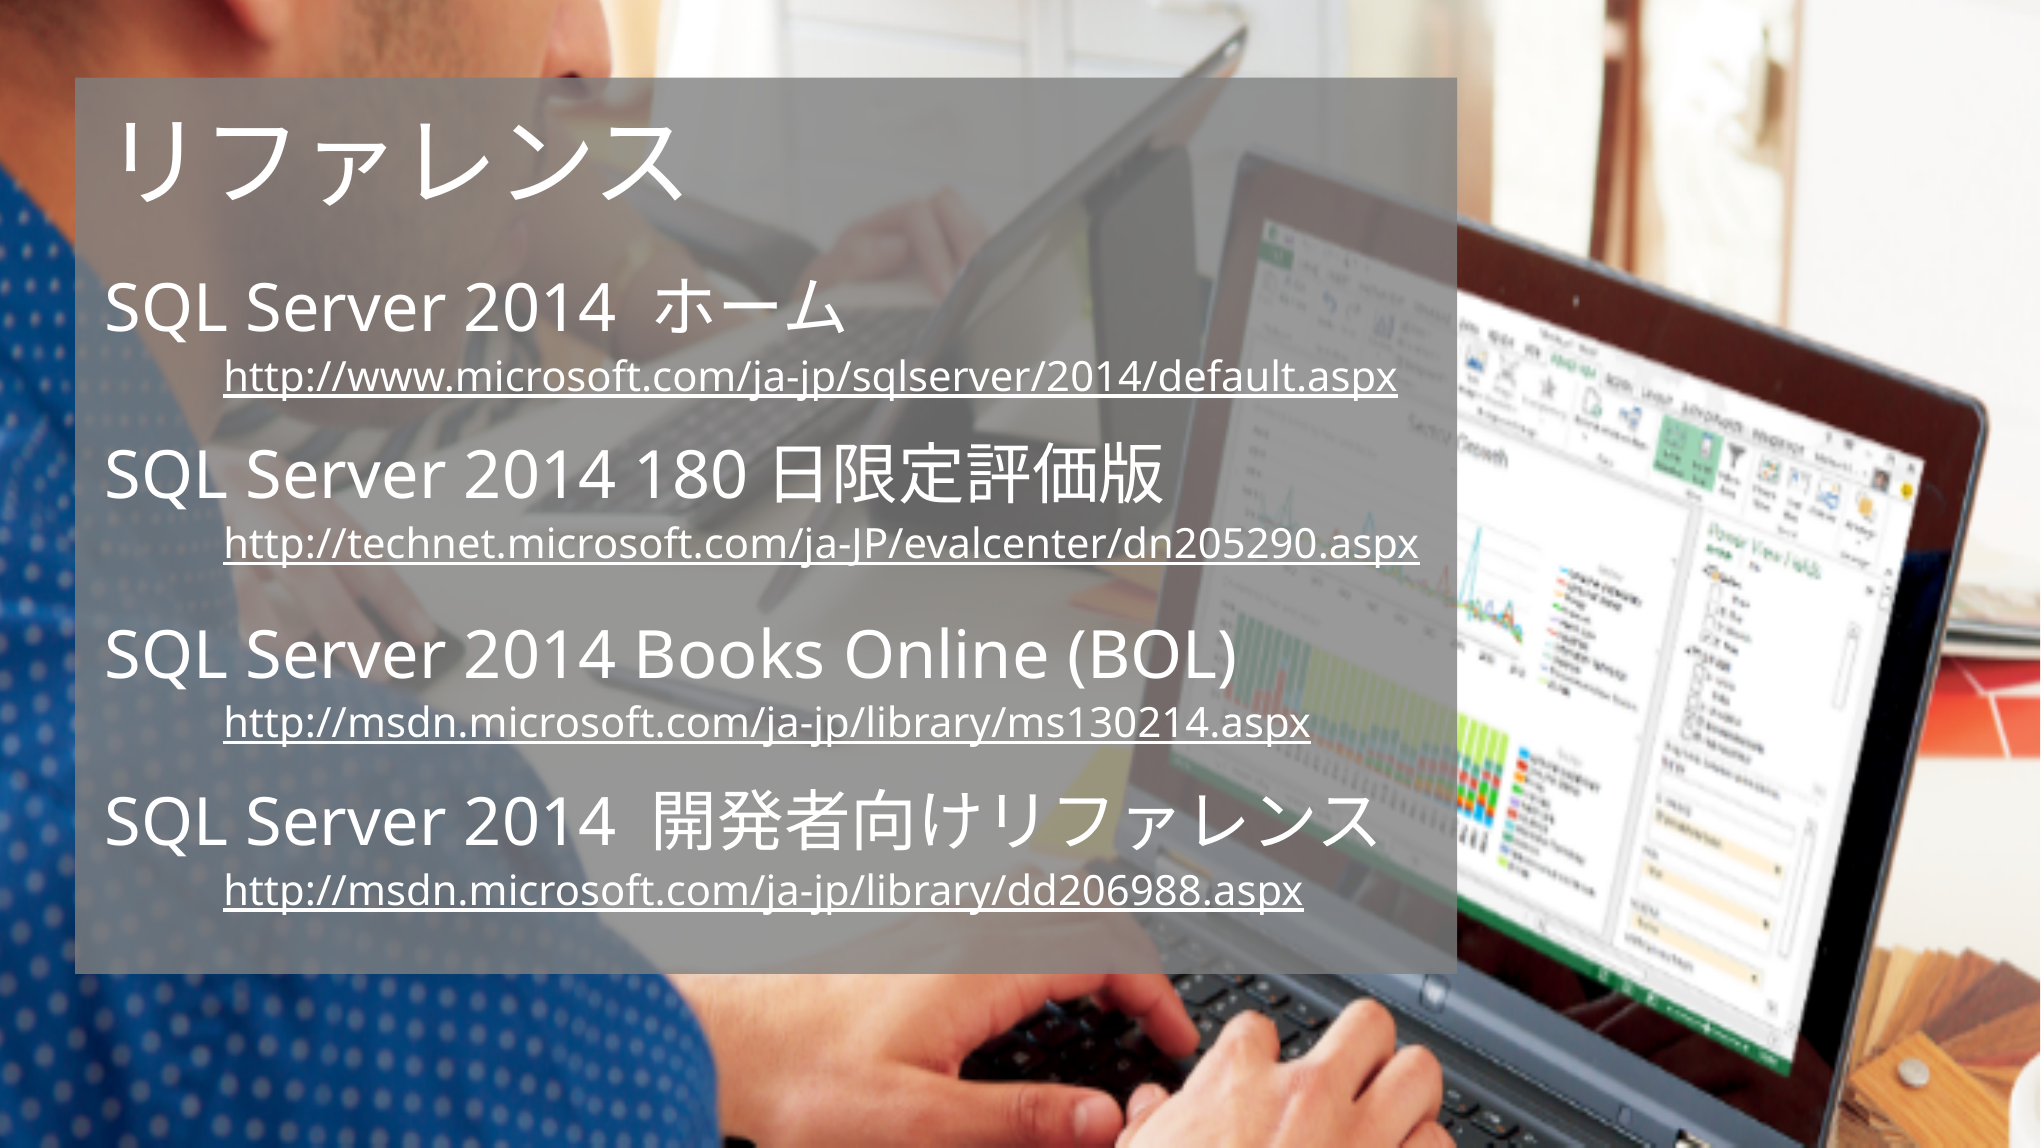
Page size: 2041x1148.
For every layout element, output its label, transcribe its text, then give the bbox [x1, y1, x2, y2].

picture [0, 0, 2041, 1148]
list リファレンス SQL Server 2014 ホーム http://www.microsoft.com/ja-jp/sqlserver/2014/default.aspx SQL Server 2014 180日限定評価版 http://technet.microsoft.com/ja-JP/evalcenter/dn205290.aspx SQL Server 2014 Books Online (BOL) http://msdn.microsoft.com/ja-jp/library/ms130214.aspx SQL Server 2014 開発者向けリファレンス http://msdn.microsoft.com/ja-jp/library/dd206988.aspx [75, 77, 1458, 974]
